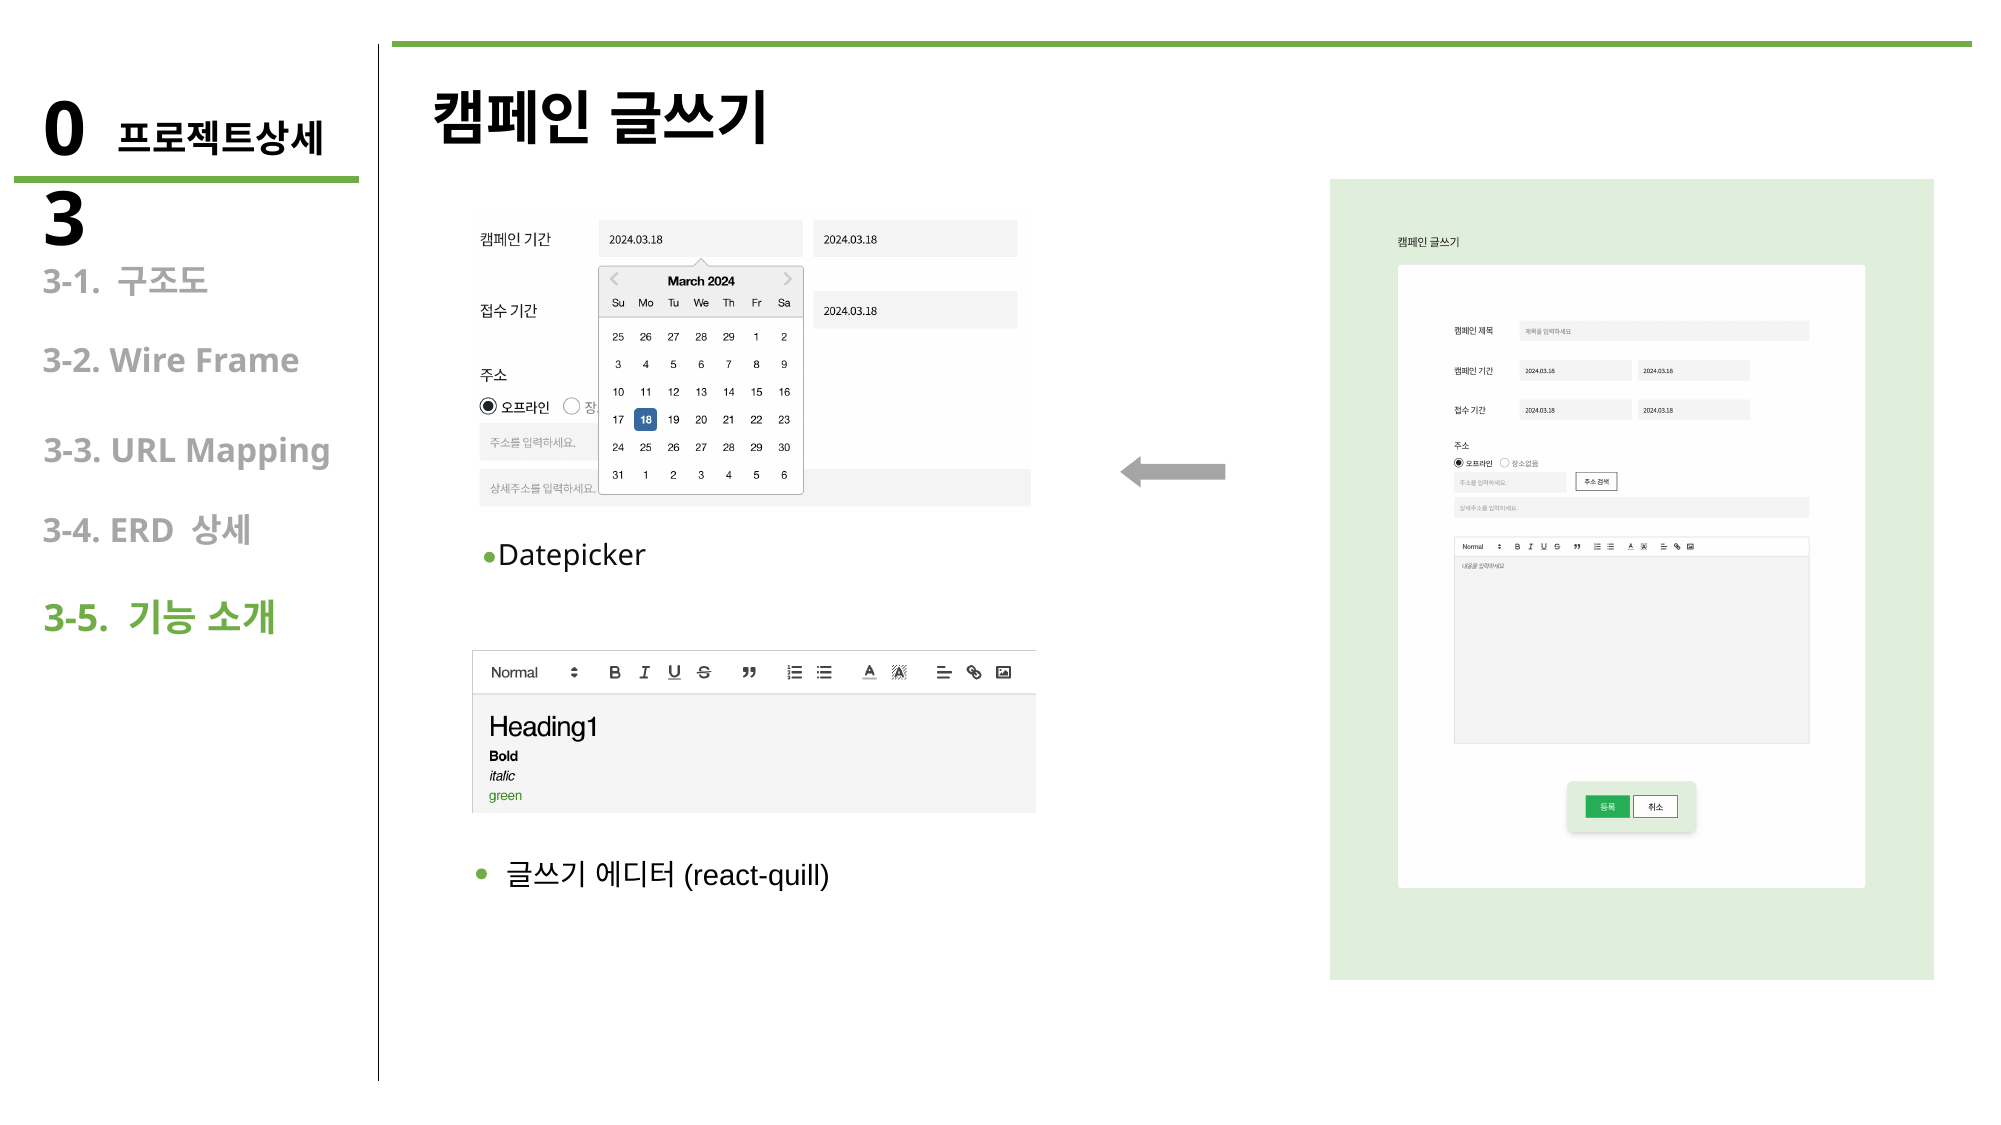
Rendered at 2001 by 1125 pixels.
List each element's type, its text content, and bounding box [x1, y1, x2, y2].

text_box [1118, 454, 1227, 490]
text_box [483, 528, 652, 580]
text_box 03 [14, 183, 116, 269]
text_box 03 [14, 73, 116, 176]
text_box 프로젝트상세 [103, 107, 340, 168]
text_box 3-1. 구조도 3-2. Wire Frame 3-3. URL Mapping 3-4. ERD 상세 3-5. 기능 소개 [19, 212, 347, 647]
text_box 캠페인 글쓰기 [417, 73, 785, 159]
picture [471, 211, 1031, 507]
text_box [475, 849, 853, 900]
picture [457, 637, 1036, 813]
picture [1330, 179, 1934, 980]
